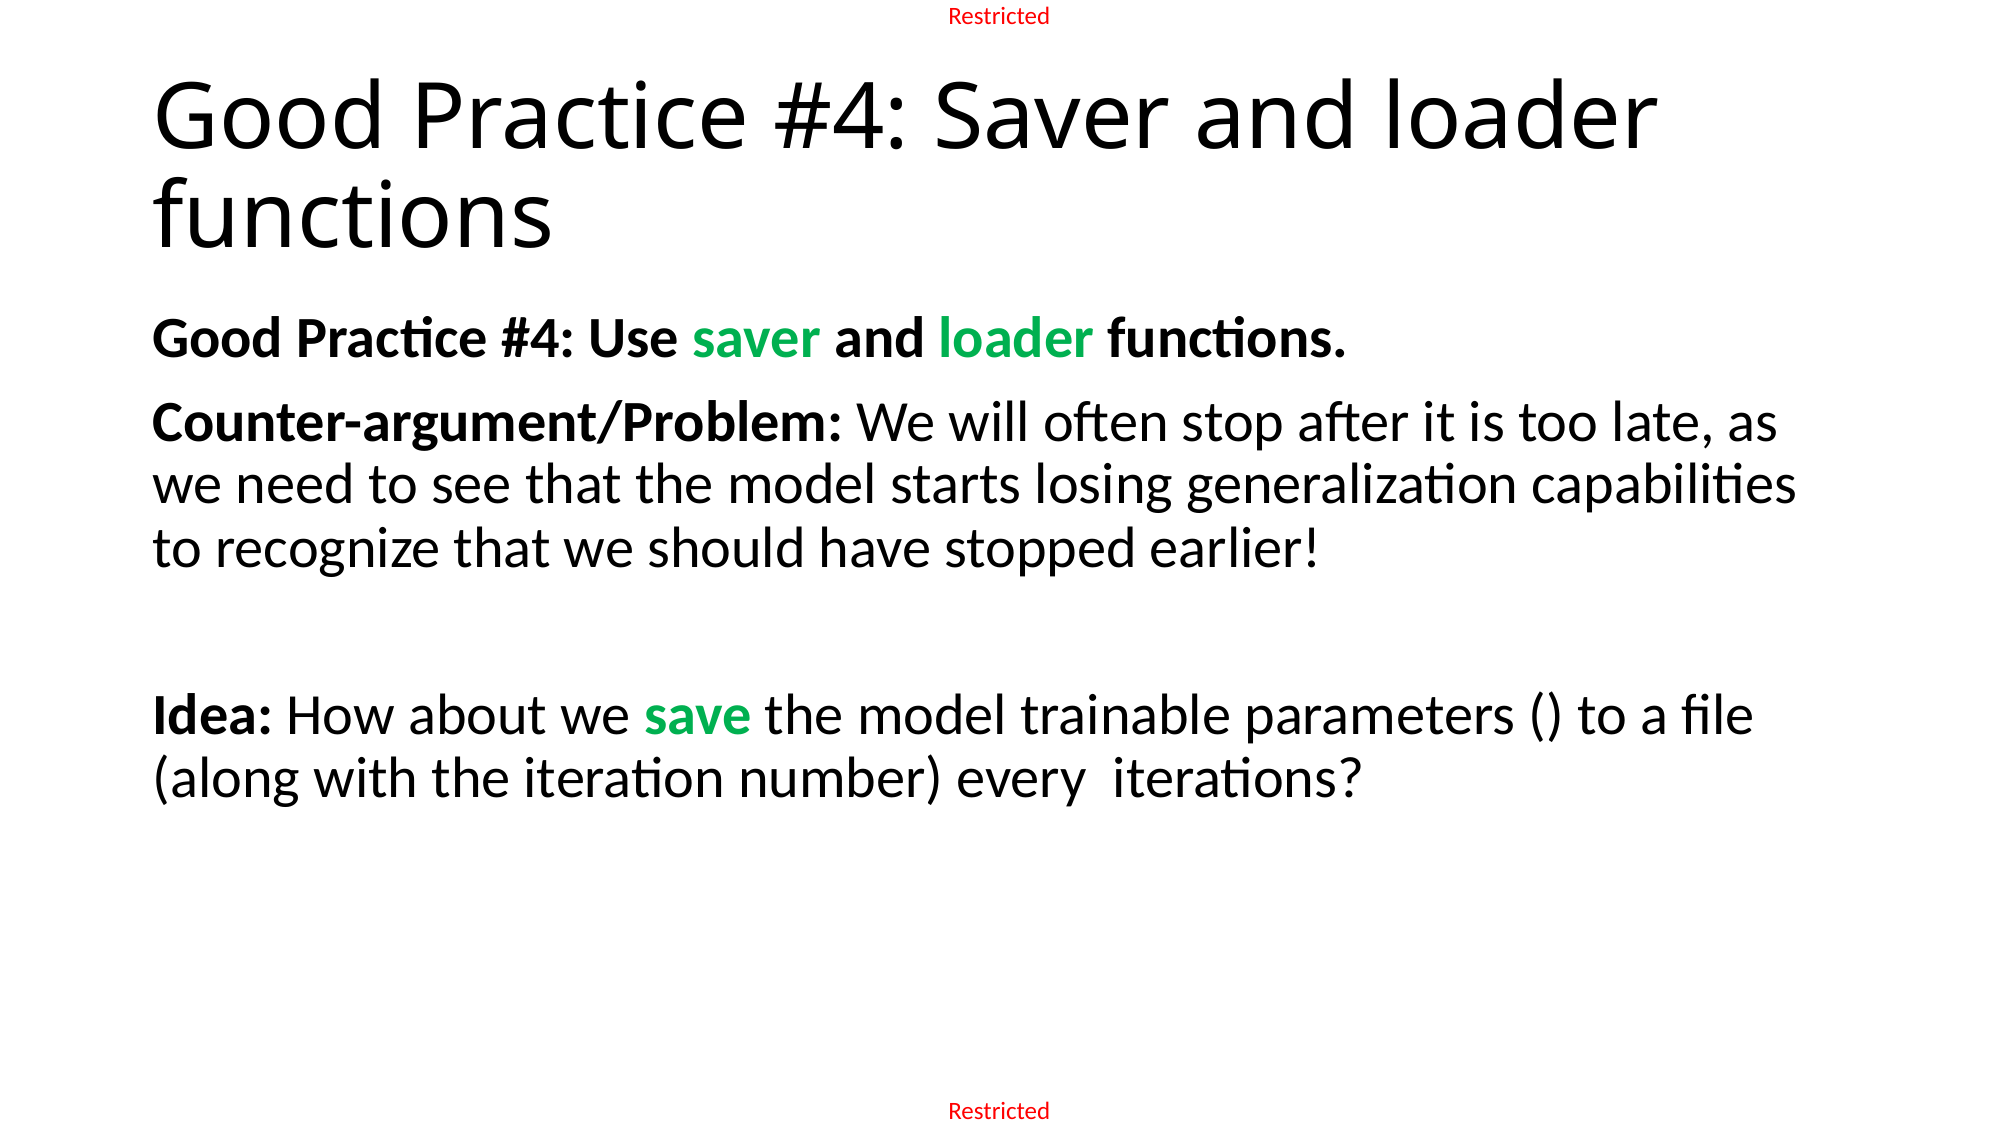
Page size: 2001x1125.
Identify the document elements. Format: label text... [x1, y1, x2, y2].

title Good Practice #4: Saver and loader functions [137, 59, 1863, 278]
